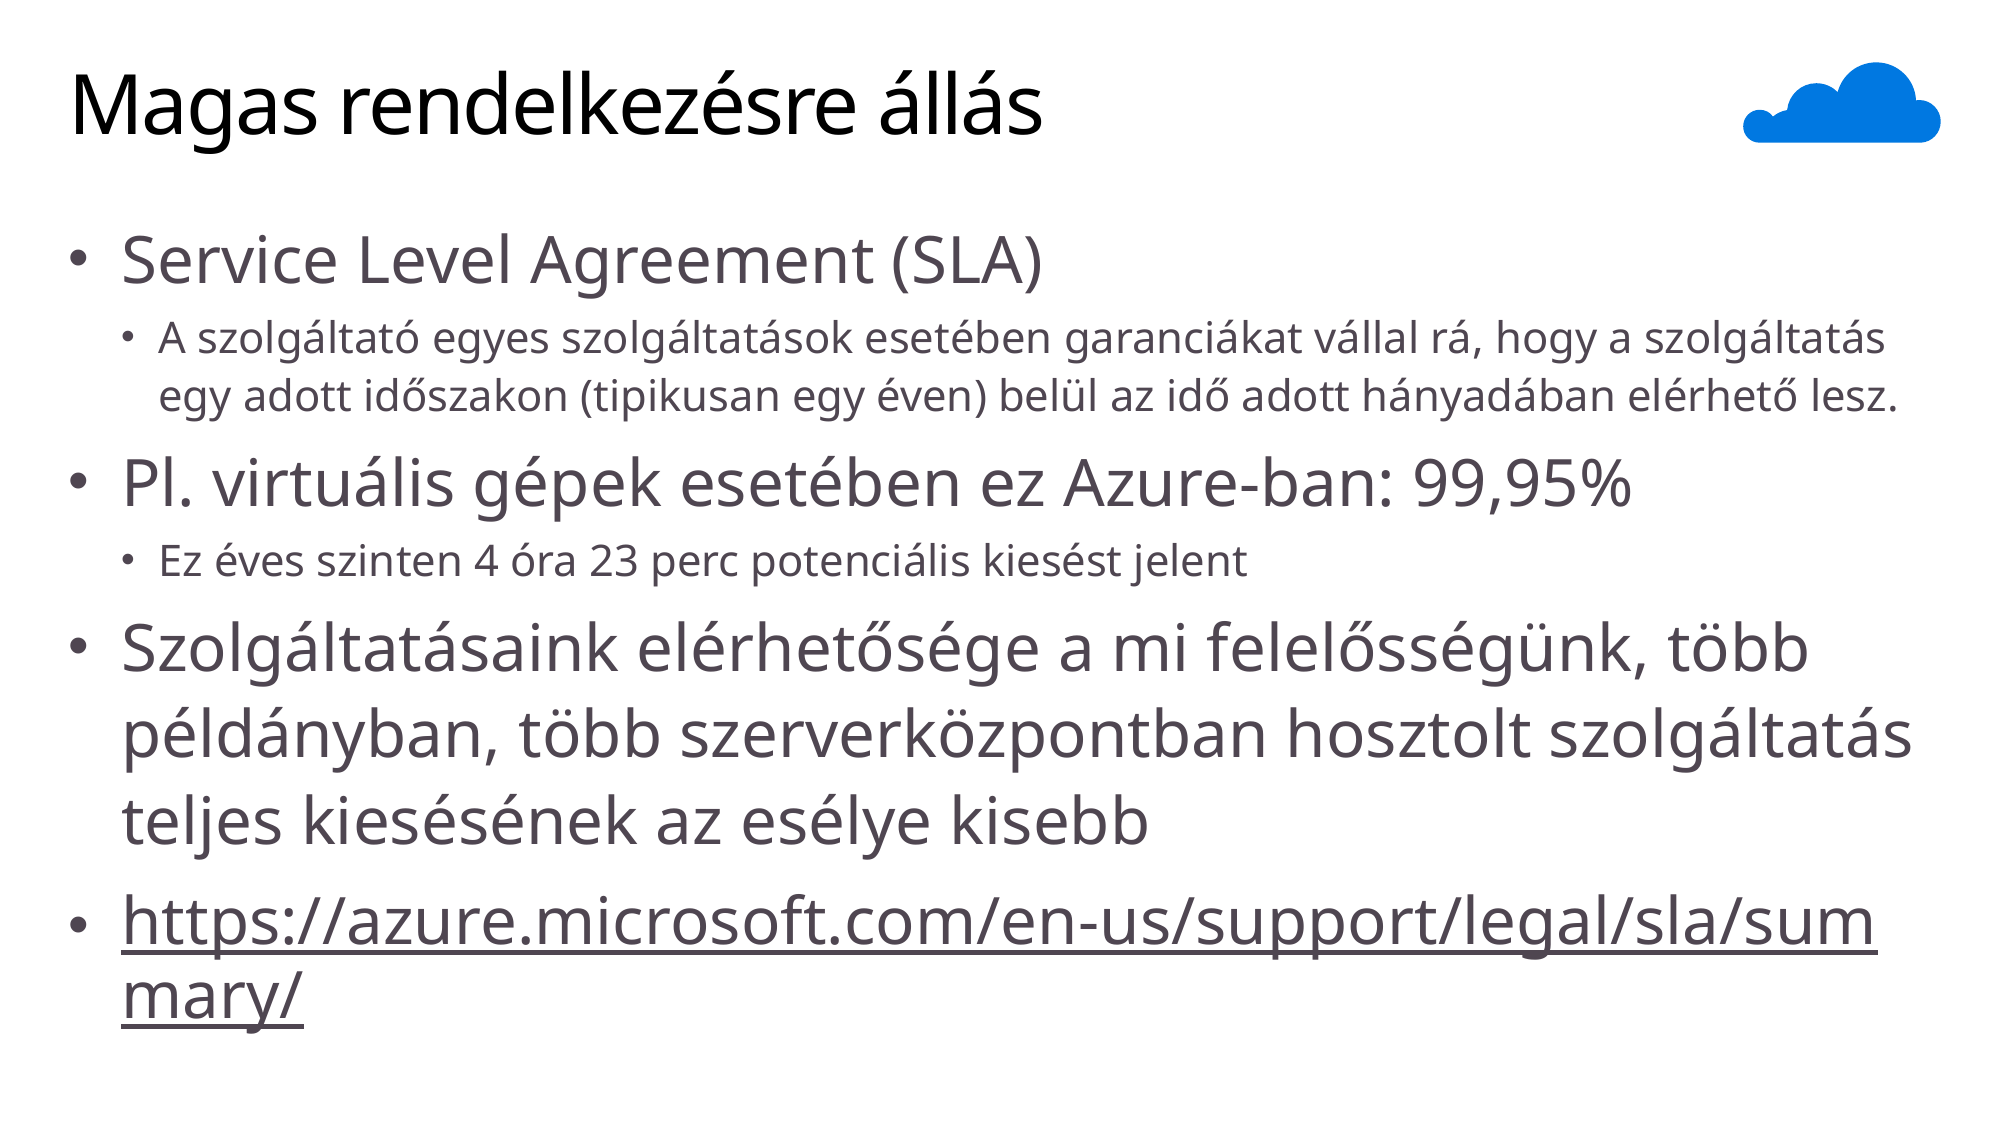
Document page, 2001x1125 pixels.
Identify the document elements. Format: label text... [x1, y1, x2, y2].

list Service Level Agreement (SLA) A szolgáltató egyes szolgáltatások esetében garanciákat vállal rá, hogy a szolgáltatás egy adott időszakon (tipikusan egy éven) belül az idő adott hányadában elérhető lesz. Pl. virtuális gépek esetében ez Azure-ban: 99,95% Ez éves szinten 4 óra 23 perc potenciális kiesést jelent Szolgáltatásaink elérhetősége a mi felelősségünk, több példányban, több szerverközpontban hosztolt szolgáltatás teljes kiesésének az esélye kisebb https://azure.microsoft.com/en-us/support/legal/sla/summary/ [44, 196, 1956, 1084]
title Magas rendelkezésre állás [44, 47, 1957, 196]
